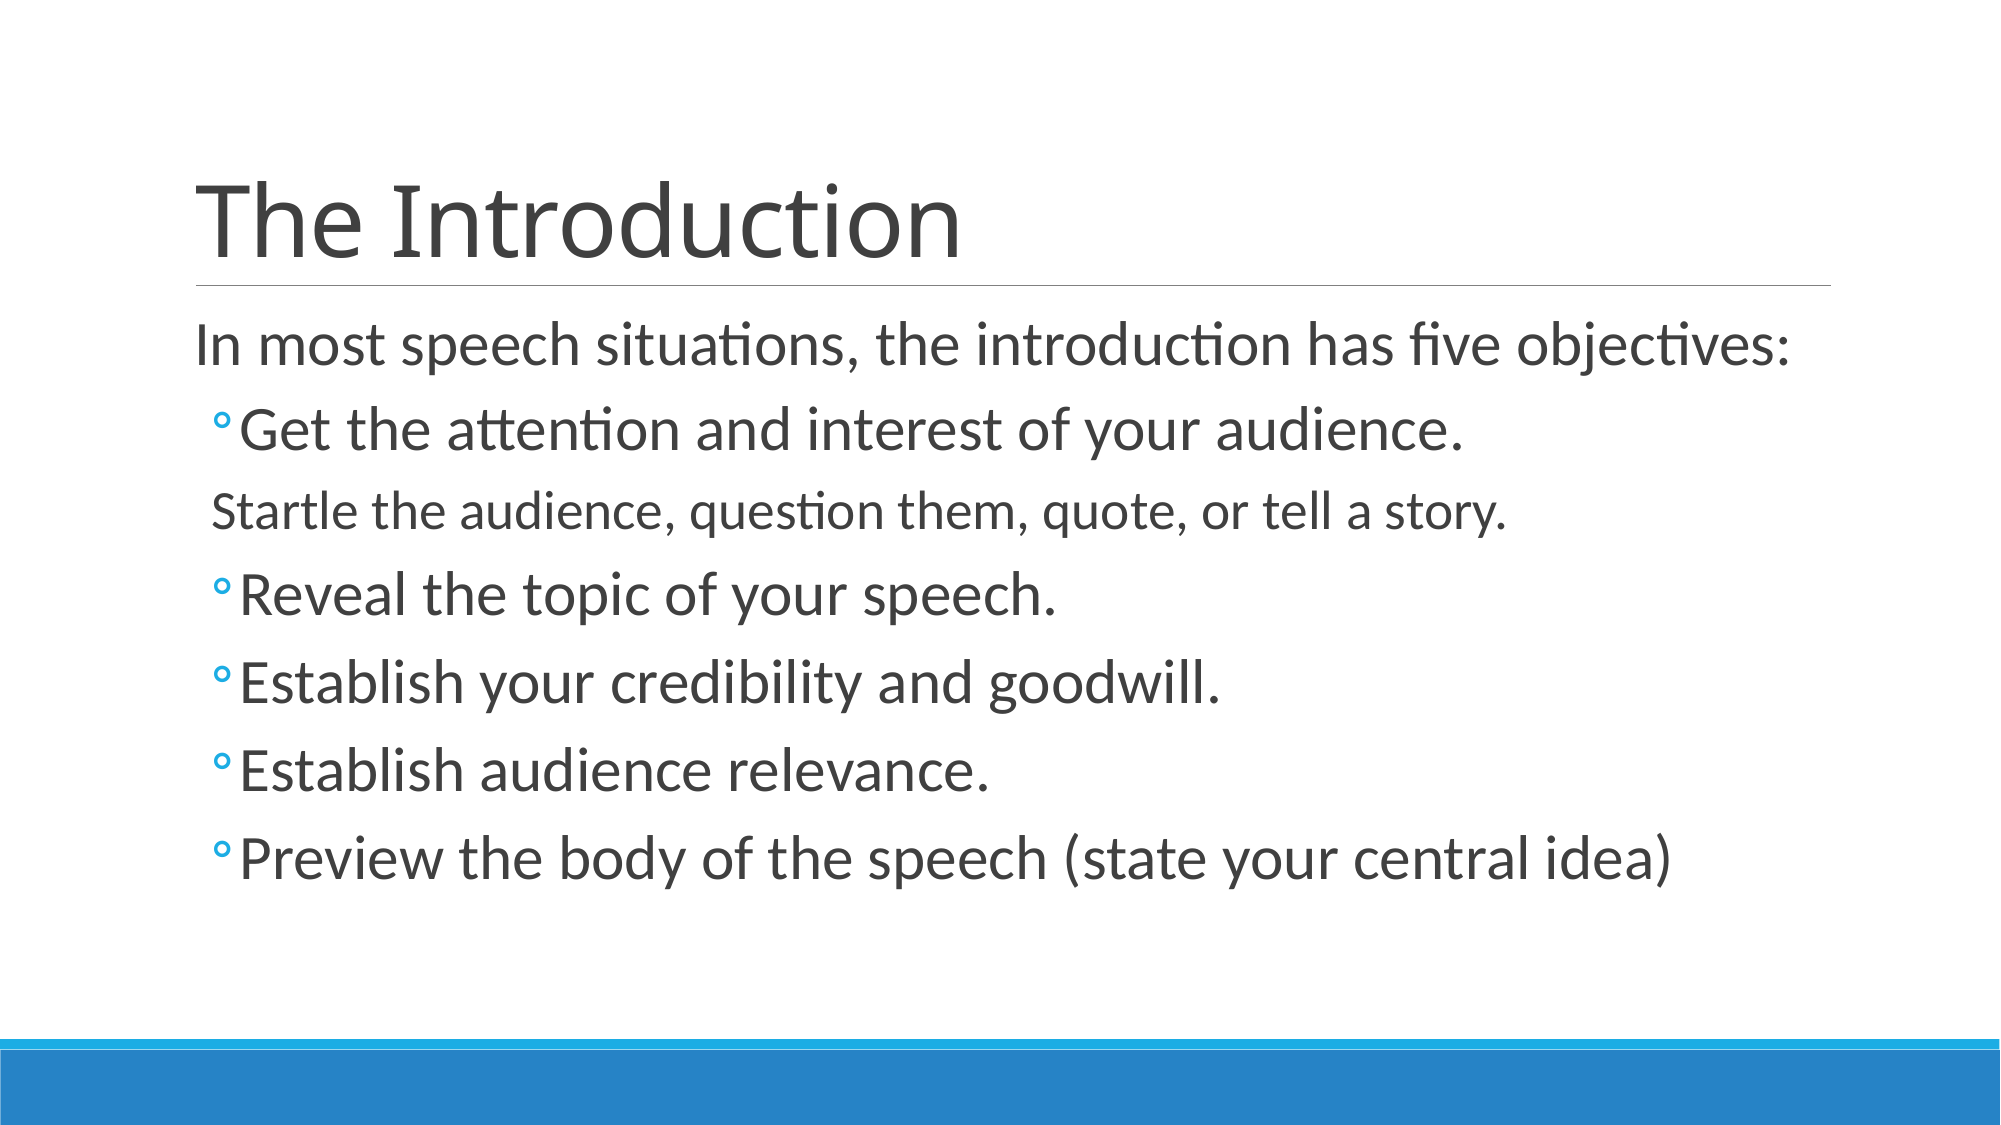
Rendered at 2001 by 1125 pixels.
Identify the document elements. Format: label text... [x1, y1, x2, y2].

title The Introduction [180, 47, 1830, 285]
list In most speech situations, the introduction has five objectives: Get the attention and interest of your audience. Startle the audience, question them, quote, or tell a story. Reveal the topic of your speech. Establish your credibility and goodwill. Establish audience relevance. Preview the body of the speech (state your central idea) [180, 302, 1830, 963]
